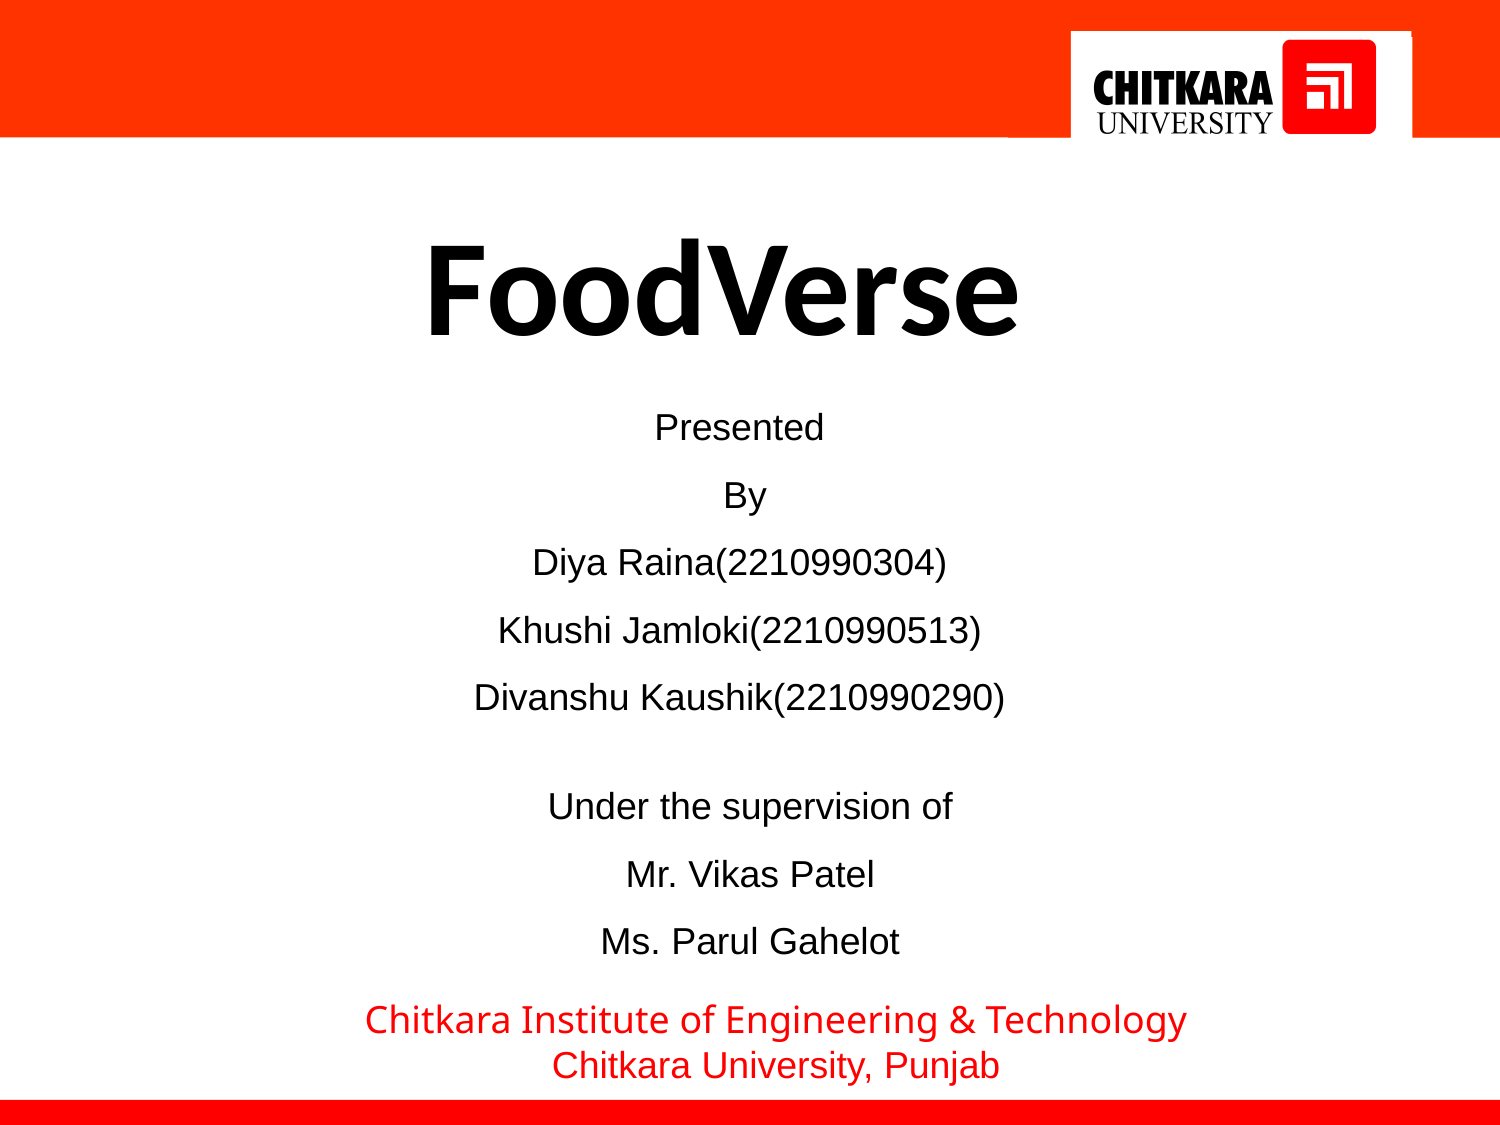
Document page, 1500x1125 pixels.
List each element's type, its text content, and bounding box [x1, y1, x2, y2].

text_box Presented By Diya Raina(2210990304) Khushi Jamloki(2210990513) Divanshu Kaushik(2210990290) [408, 373, 1071, 726]
text_box Under the supervision of Mr. Vikas Patel Ms. Parul Gahelot [400, 1094, 1101, 1106]
text_box FoodVerse [120, 118, 1327, 444]
picture [1074, 37, 1391, 138]
text_box Under the supervision of Mr. Vikas Patel Ms. Parul Gahelot [400, 752, 1101, 988]
text_box Chitkara Institute of Engineering & Technology Chitkara University, Punjab [344, 988, 1208, 1094]
